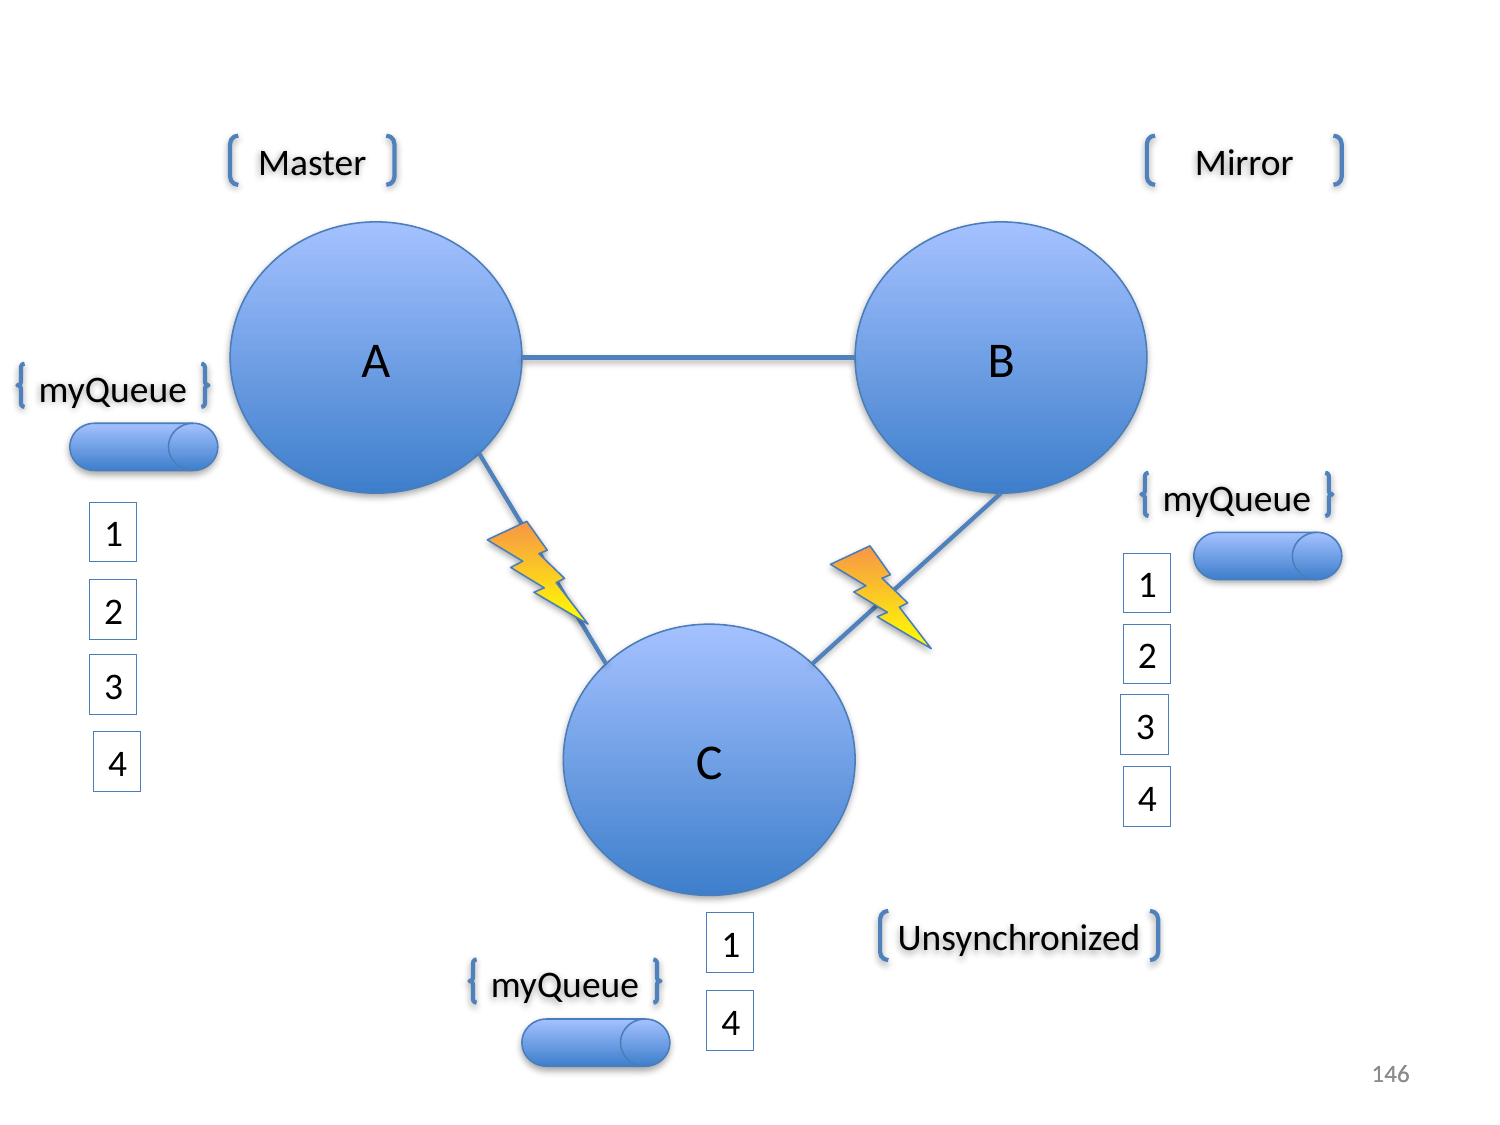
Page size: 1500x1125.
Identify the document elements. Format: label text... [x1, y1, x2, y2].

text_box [812, 492, 1002, 665]
text_box 4 [93, 731, 141, 792]
text_box [1193, 531, 1343, 581]
text_box Master [227, 133, 397, 187]
text_box Mirror [1144, 133, 1344, 187]
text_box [478, 453, 607, 665]
text_box 4 [706, 990, 754, 1051]
text_box myQueue [467, 957, 663, 1005]
text_box 3 [1120, 694, 1169, 755]
text_box 1 [89, 502, 137, 562]
text_box [521, 1018, 671, 1068]
text_box 1 [706, 912, 754, 973]
text_box myQueue [15, 361, 211, 409]
text_box Unsynchronized [878, 908, 1161, 963]
text_box C [562, 623, 856, 897]
text_box [69, 422, 219, 472]
text_box 3 [89, 654, 137, 715]
text_box myQueue [1139, 470, 1335, 518]
text_box B [854, 221, 1148, 494]
text_box A [229, 221, 523, 494]
text_box 4 [1123, 766, 1171, 827]
text_box 2 [1123, 624, 1171, 684]
text_box 2 [89, 579, 137, 640]
text_box 146 [1074, 1042, 1425, 1103]
text_box 1 [1123, 553, 1171, 613]
